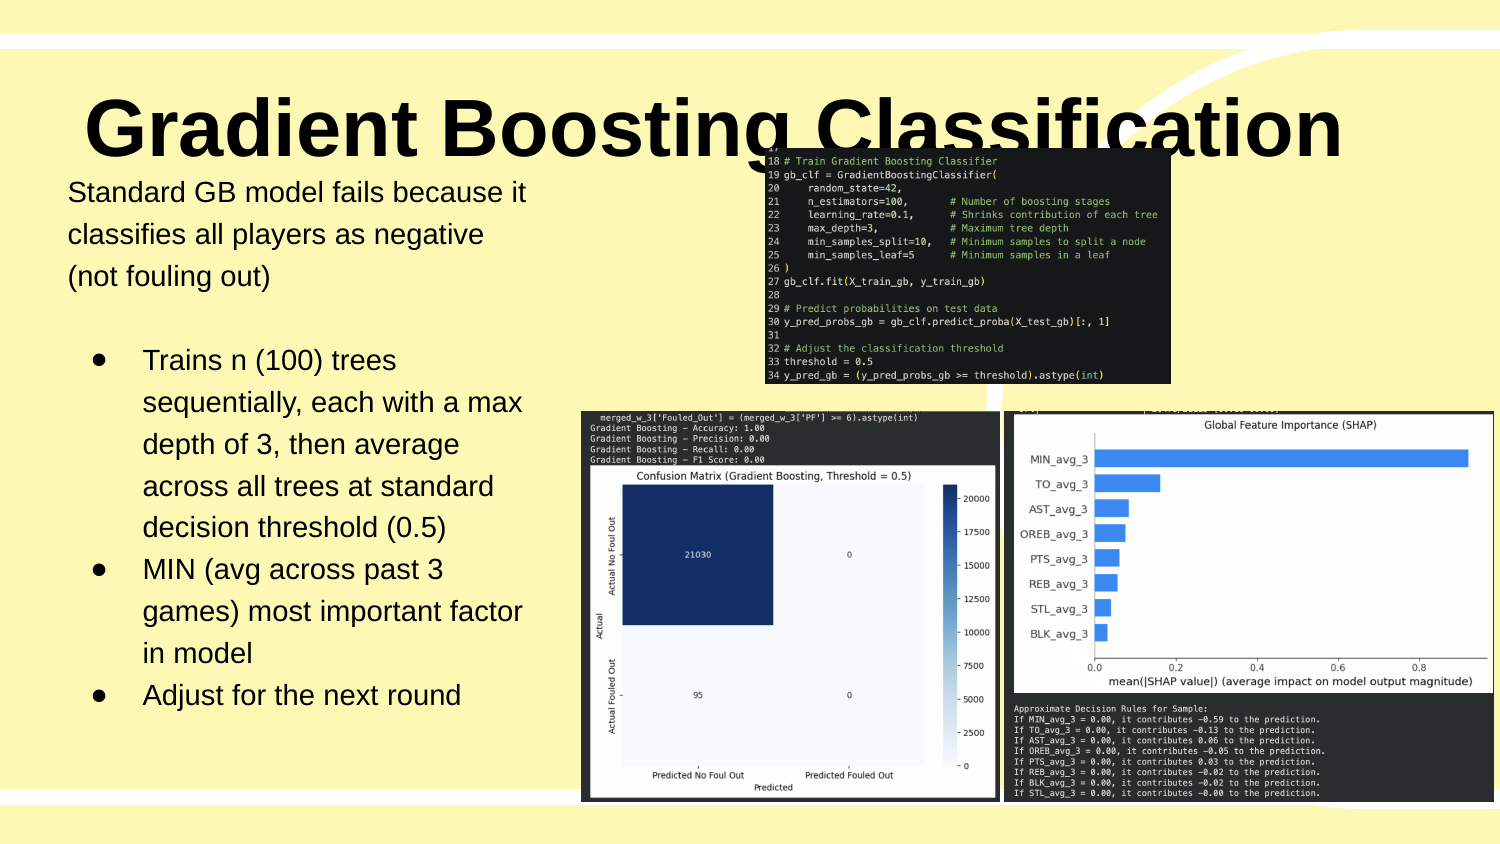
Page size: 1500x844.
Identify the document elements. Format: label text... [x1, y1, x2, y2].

picture [581, 411, 1000, 802]
picture [765, 148, 1171, 385]
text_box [907, 123, 1500, 715]
text_box Standard GB model fails because it classifies all players as negative (not fouling out) Trains n (100) trees sequentially, each with a max depth of 3, then average across all trees at standard decision threshold (0.5) MIN (avg across past 3 games) most important factor in model Adjust for the next round [67, 166, 538, 754]
text_box Gradient Boosting Classification [84, 49, 1500, 173]
picture [1004, 411, 1494, 802]
